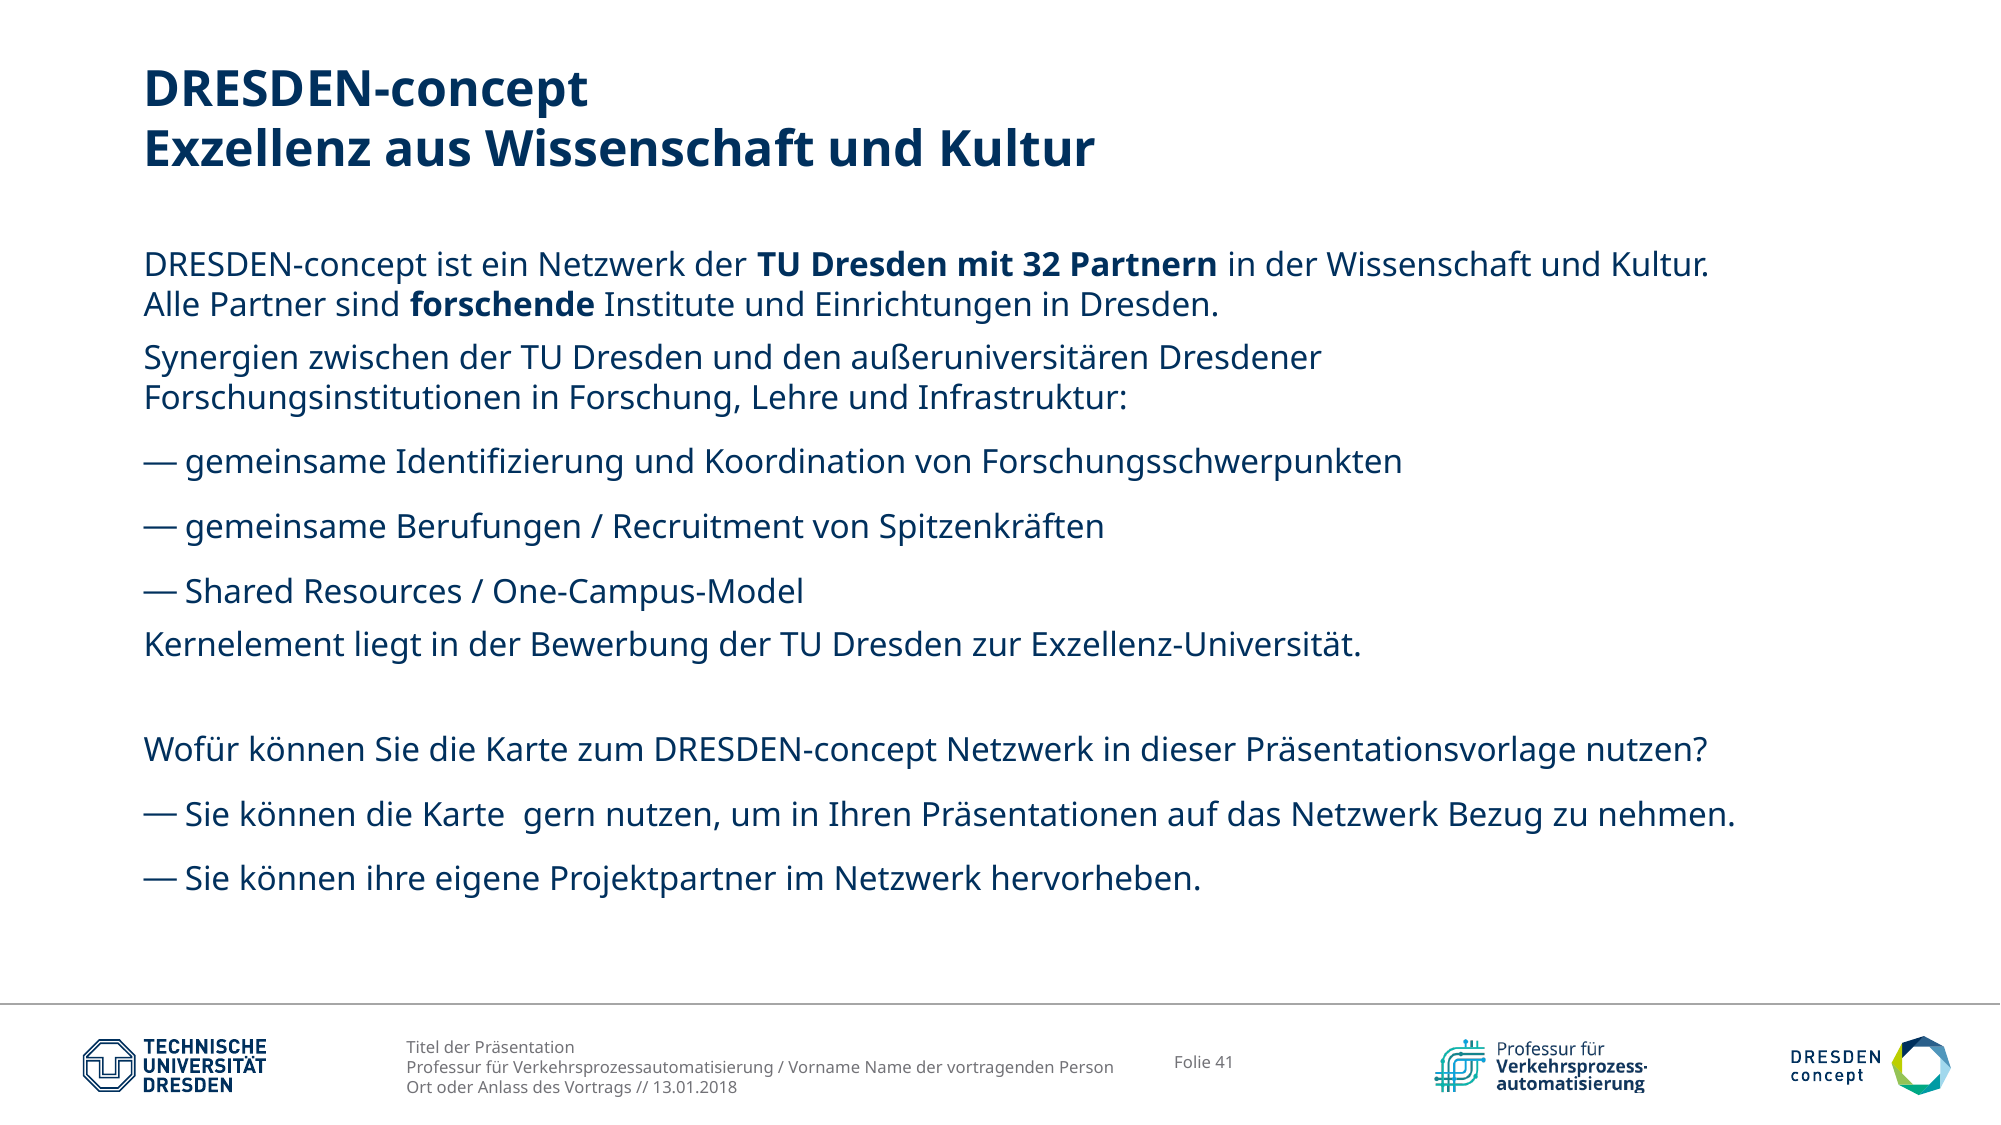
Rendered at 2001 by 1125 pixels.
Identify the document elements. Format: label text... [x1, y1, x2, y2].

list DRESDEN-concept ist ein Netzwerk der TU Dresden mit 32 Partnern in der Wissenschaft und Kultur. Alle Partner sind forschende Institute und Einrichtungen in Dresden. Synergien zwischen der TU Dresden und den außeruniversitären Dresdener Forschungsinstitutionen in Forschung, Lehre und Infrastruktur: gemeinsame Identifizierung und Koordination von Forschungsschwerpunkten gemeinsame Berufungen / Recruitment von Spitzenkräften Shared Resources / One-Campus-Model Kernelement liegt in der Bewerbung der TU Dresden zur Exzellenz-Universität. Wofür können Sie die Karte zum DRESDEN-concept Netzwerk in dieser Präsentationsvorlage nutzen? Sie können die Karte gern nutzen, um in Ihren Präsentationen auf das Netzwerk Bezug zu nehmen. Sie können ihre eigene Projektpartner im Netzwerk hervorheben. [143, 243, 1880, 957]
title DRESDEN-concept Exzellenz aus Wissenschaft und Kultur [143, 56, 1880, 169]
